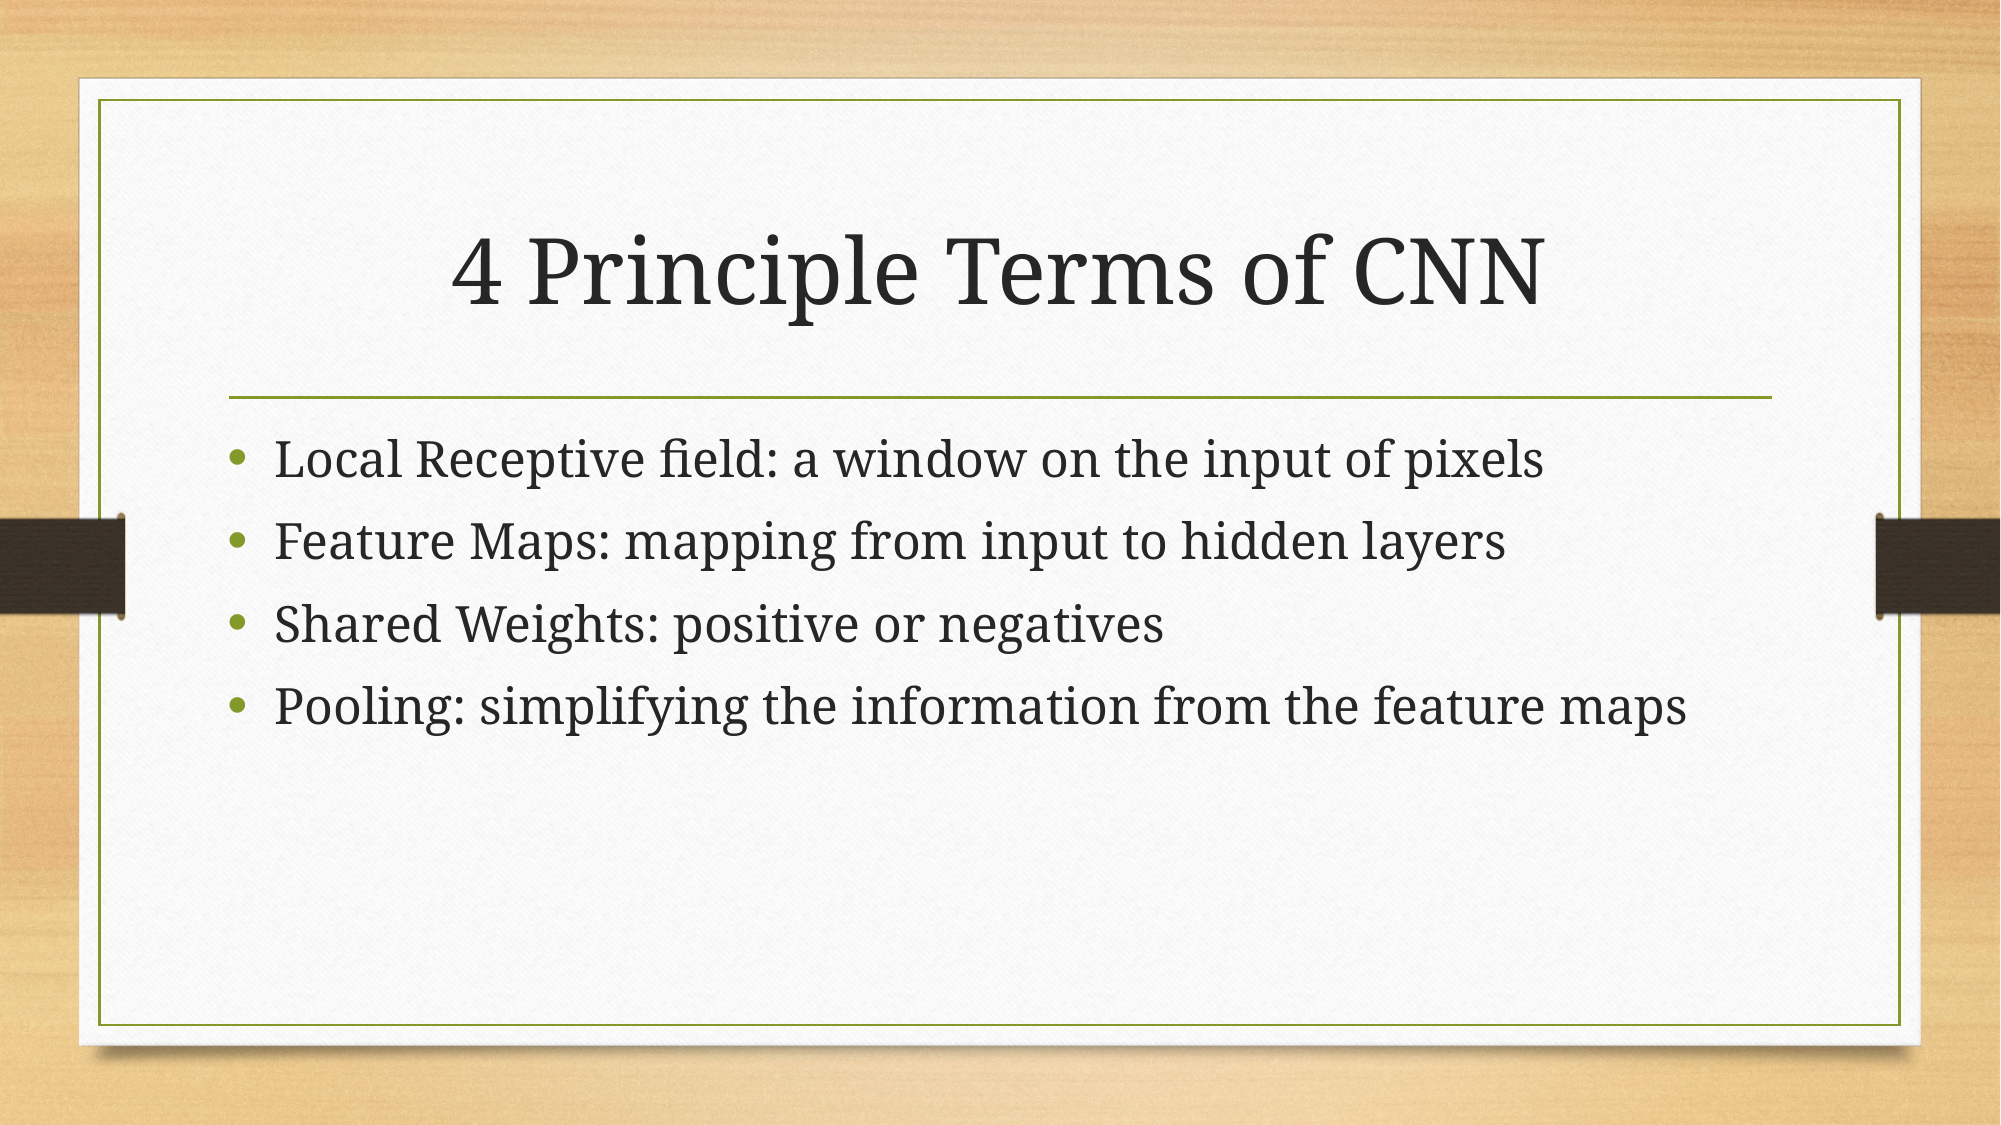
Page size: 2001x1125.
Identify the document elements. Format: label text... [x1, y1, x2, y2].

title 4 Principle Terms of CNN [212, 161, 1788, 375]
list Local Receptive field: a window on the input of pixels Feature Maps: mapping from input to hidden layers Shared Weights: positive or negatives Pooling: simplifying the information from the feature maps [212, 419, 1788, 964]
picture [0, 0, 2001, 1125]
